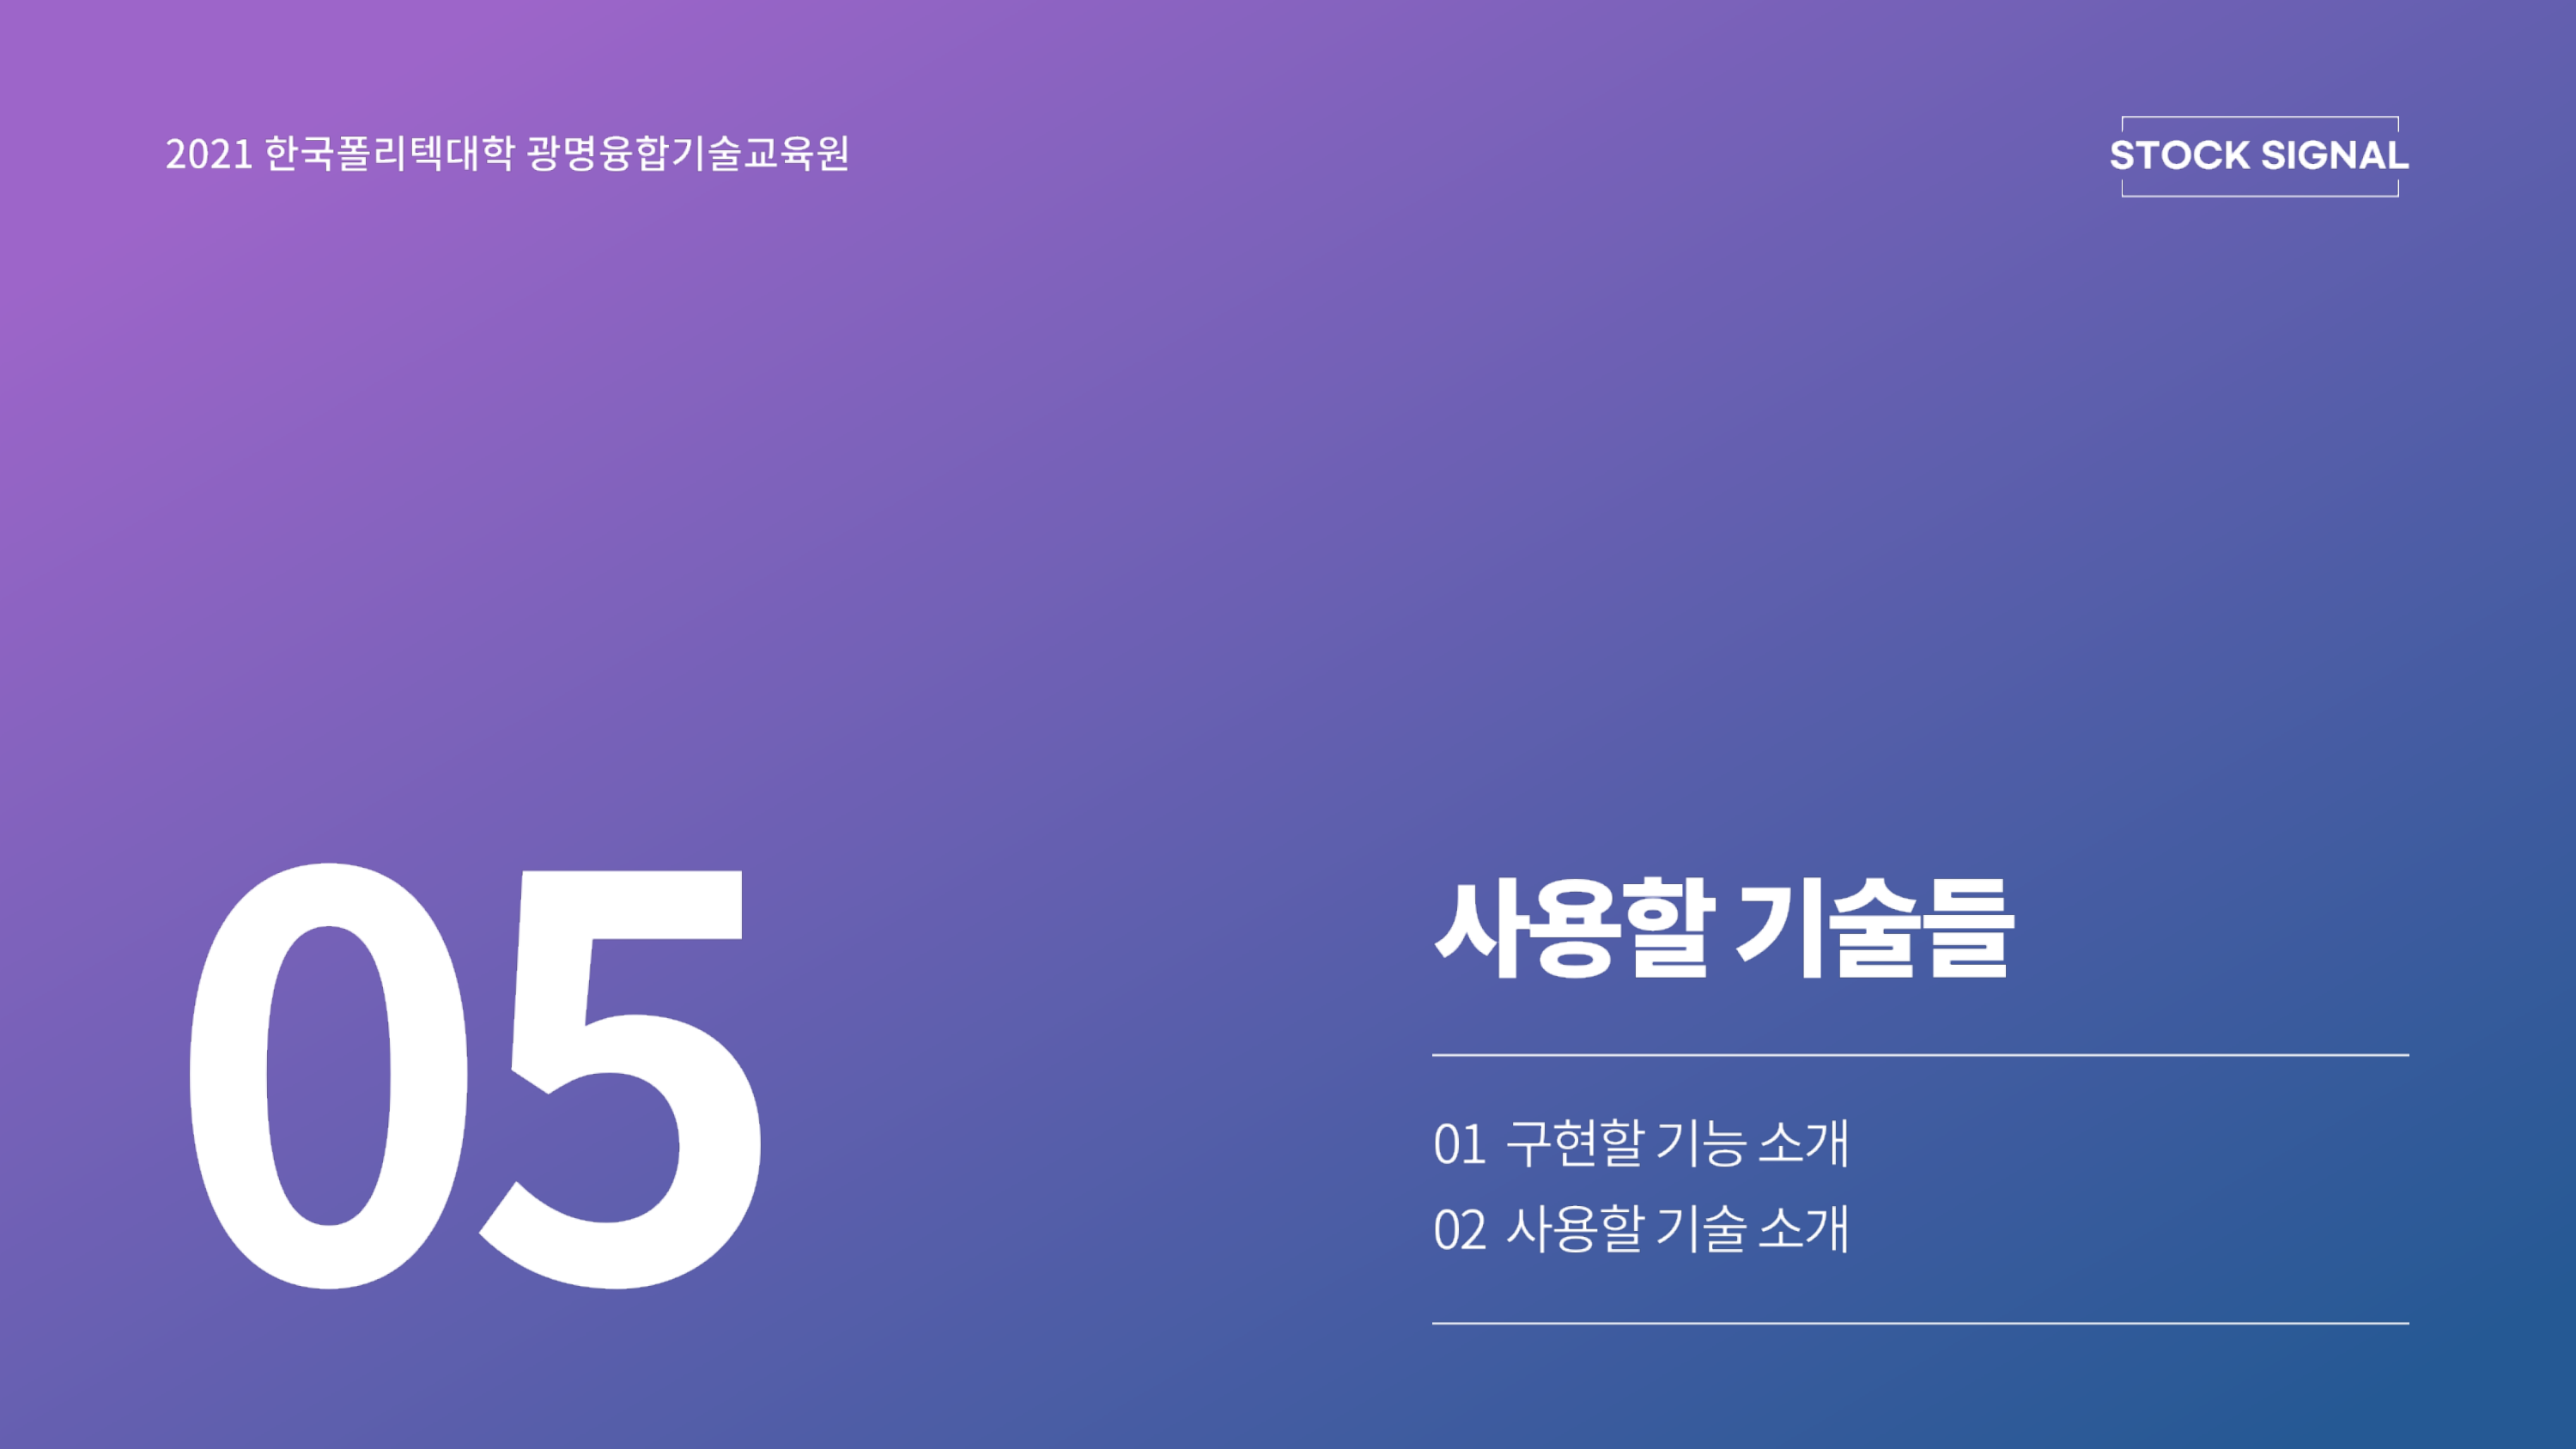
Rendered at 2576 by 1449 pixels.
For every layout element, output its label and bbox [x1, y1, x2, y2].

text_box [0, 0, 2576, 1449]
picture [82, 578, 1042, 1449]
text_box [1432, 1319, 2410, 1328]
picture [1416, 829, 2067, 1058]
text_box [1432, 1051, 2410, 1060]
text_box [2074, 116, 2445, 197]
picture [1425, 1093, 1878, 1294]
picture [160, 117, 872, 195]
